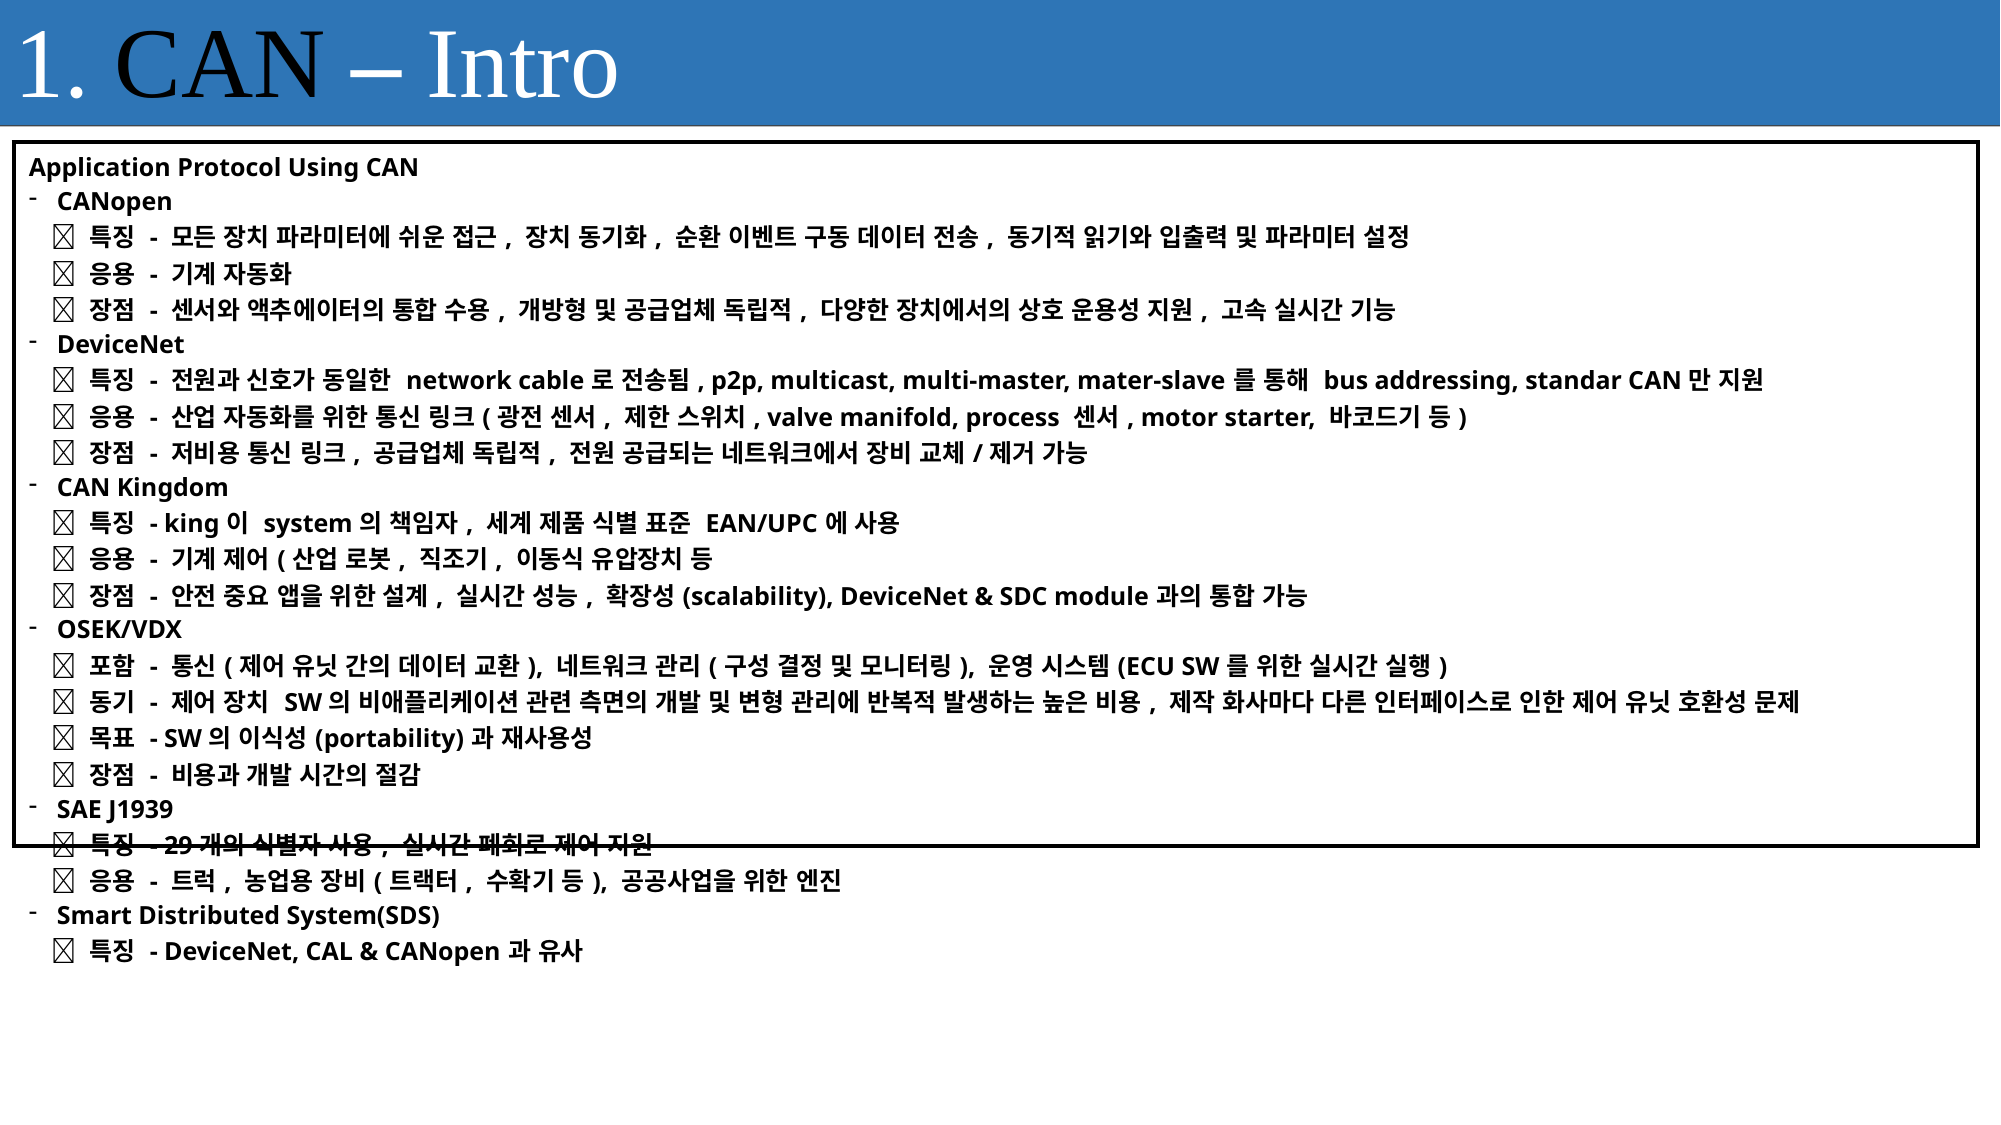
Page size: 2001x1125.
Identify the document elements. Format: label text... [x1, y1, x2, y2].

table_header Application Protocol Using CAN CANopen  특징 - 모든 장치 파라미터에 쉬운 접근, 장치 동기화, 순환 이벤트 구동 데이터 전송, 동기적 읽기와 입출력 및 파라미터 설정  응용 - 기계 자동화  장점 - 센서와 액추에이터의 통합 수용, 개방형 및 공급업체 독립적, 다양한 장치에서의 상호 운용성 지원, 고속 실시간 기능 DeviceNet  특징 - 전원과 신호가 동일한 network cable로 전송됨, p2p, multicast, multi-master, mater-slave를 통해 bus addressing, standar CAN만 지원  응용 - 산업 자동화를 위한 통신 링크(광전 센서, 제한 스위치, valve manifold, process 센서, motor starter, 바코드기 등)  장점 - 저비용 통신 링크, 공급업체 독립적, 전원 공급되는 네트워크에서 장비 교체/제거 가능 CAN Kingdom  특징 - king이 system의 책임자, 세계 제품 식별 표준 EAN/UPC에 사용  응용 - 기계 제어(산업 로봇, 직조기, 이동식 유압장치 등  장점 - 안전 중요 앱을 위한 설계, 실시간 성능, 확장성(scalability), DeviceNet & SDC module과의 통합 가능 OSEK/VDX  포함 - 통신(제어 유닛 간의 데이터 교환), 네트워크 관리(구성 결정 및 모니터링), 운영 시스템(ECU SW를 위한 실시간 실행)  동기 - 제어 장치 SW의 비애플리케이션 관련 측면의 개발 및 변형 관리에 반복적 발생하는 높은 비용, 제작 화사마다 다른 인터페이스로 인한 제어 유닛 호환성 문제  목표 - SW의 이식성(portability)과 재사용성  장점 - 비용과 개발 시간의 절감 SAE J1939  특징 - 29개의 식별자 사용, 실시간 폐회로 제어 지원  응용 - 트럭, 농업용 장비(트랙터, 수확기 등), 공공사업을 위한 엔진 Smart Distributed System(SDS)  특징 - DeviceNet, CAL & CANopen과 유사 [16, 144, 1976, 844]
text_box 1. CAN – Intro [0, 0, 2000, 126]
